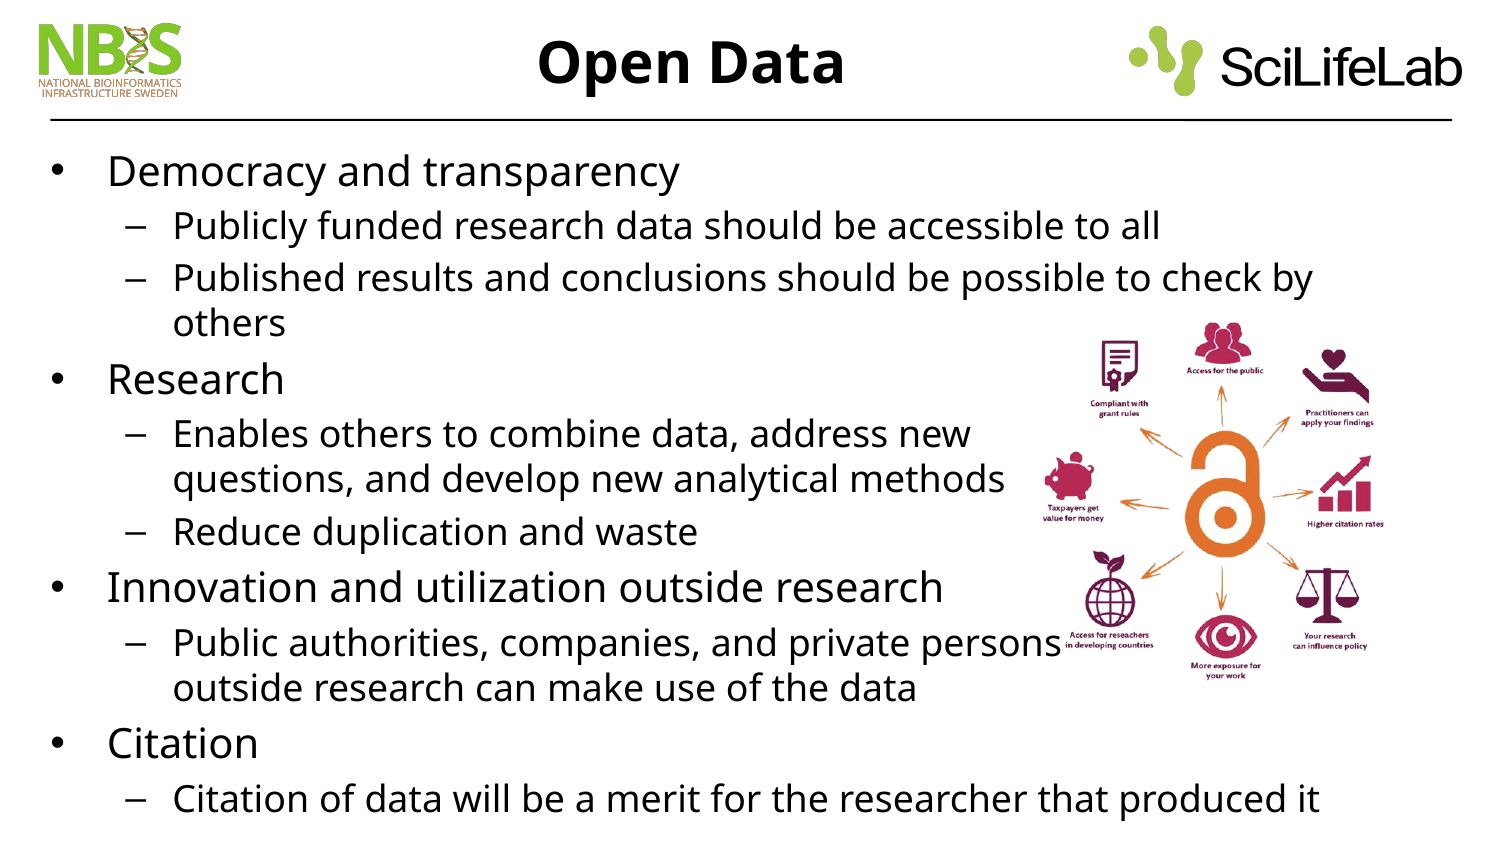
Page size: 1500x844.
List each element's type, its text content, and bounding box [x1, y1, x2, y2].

picture [39, 23, 181, 97]
picture [944, 318, 1480, 684]
title Open Data [249, 25, 1134, 104]
picture [1127, 24, 1464, 98]
list Democracy and transparency Publicly funded research data should be accessible to all Published results and conclusions should be possible to check by others Research Enables others to combine data, address new questions, and develop new analytical methods Reduce duplication and waste Innovation and utilization outside research Public authorities, companies, and private persons outside research can make use of the data Citation Citation of data will be a merit for the researcher that produced it [50, 144, 1432, 754]
